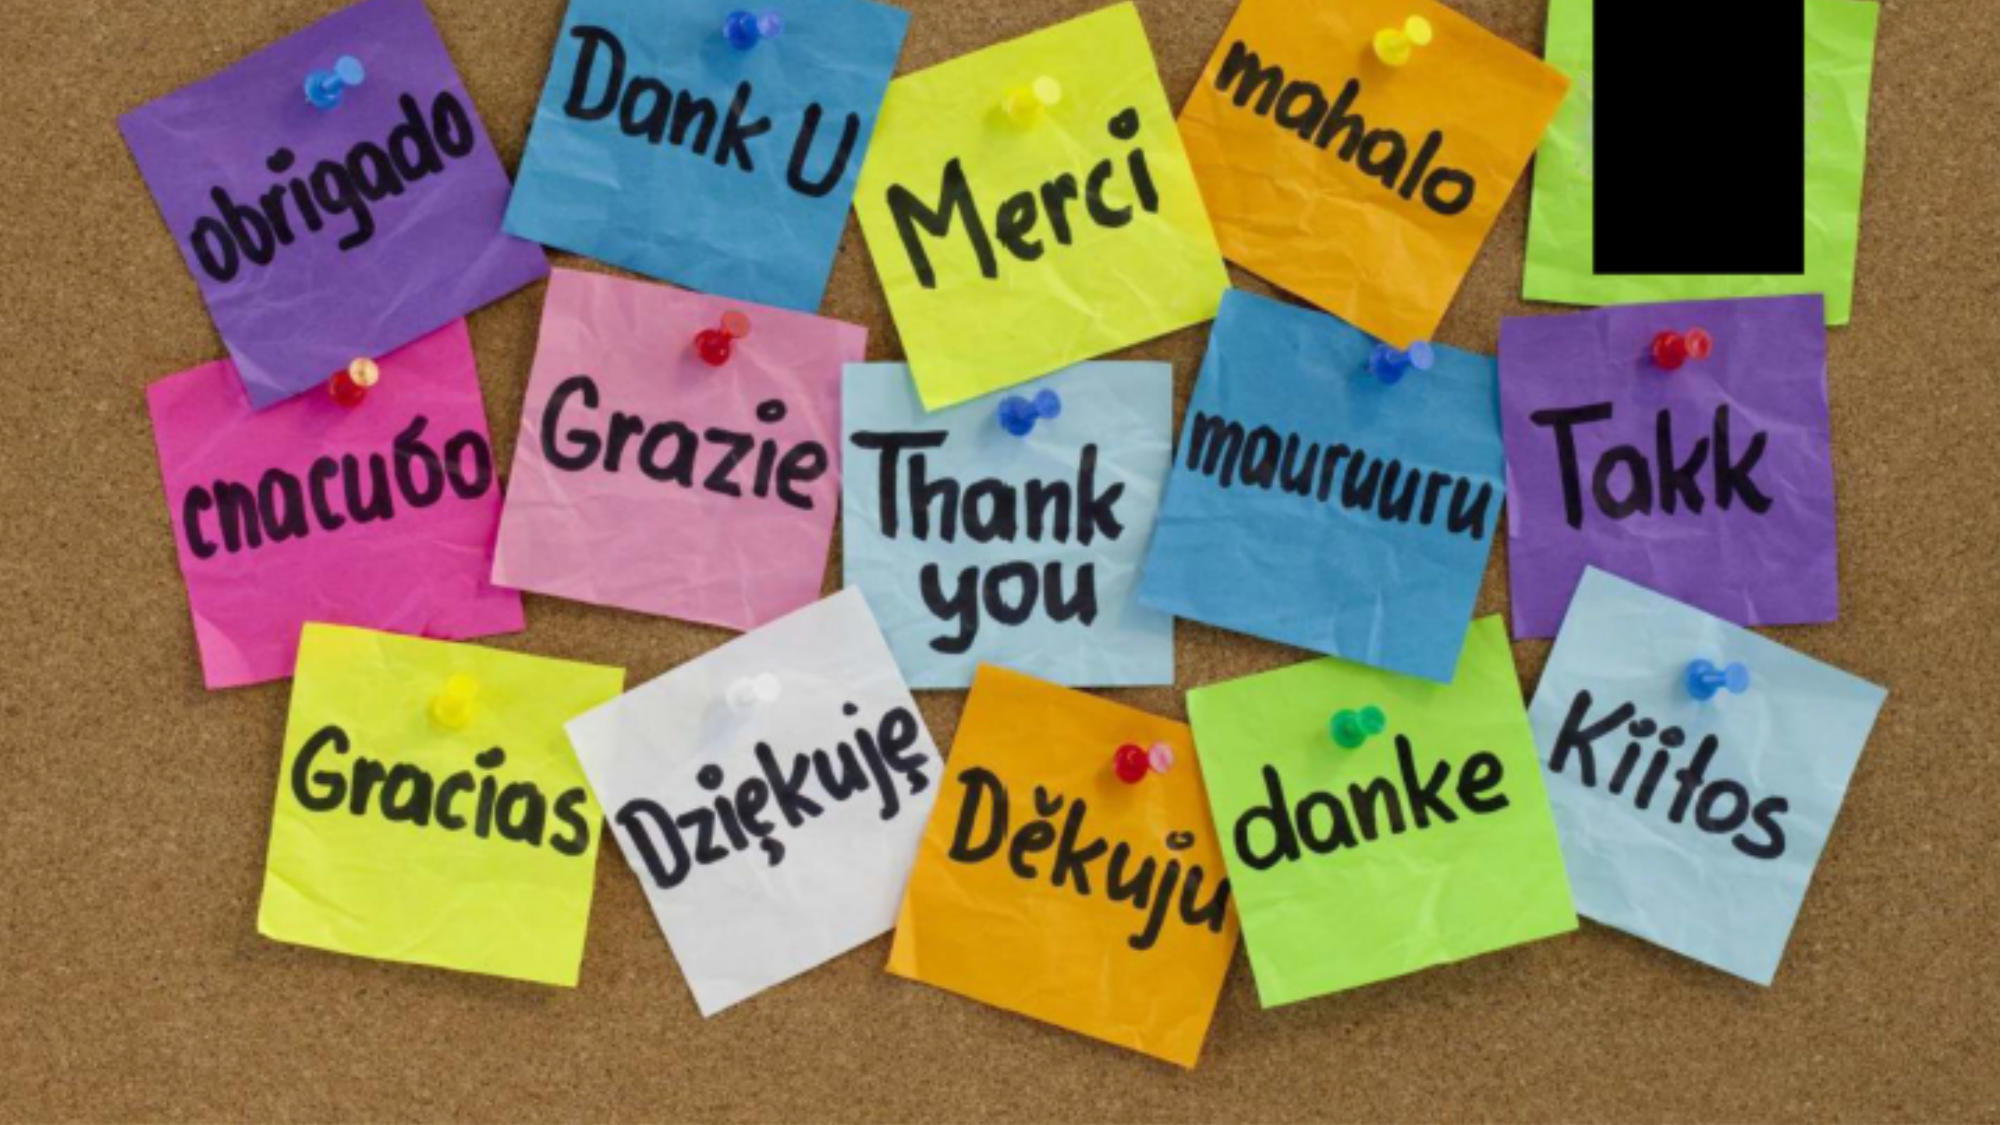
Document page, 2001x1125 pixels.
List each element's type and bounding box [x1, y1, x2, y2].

list [0, 0, 2000, 1125]
